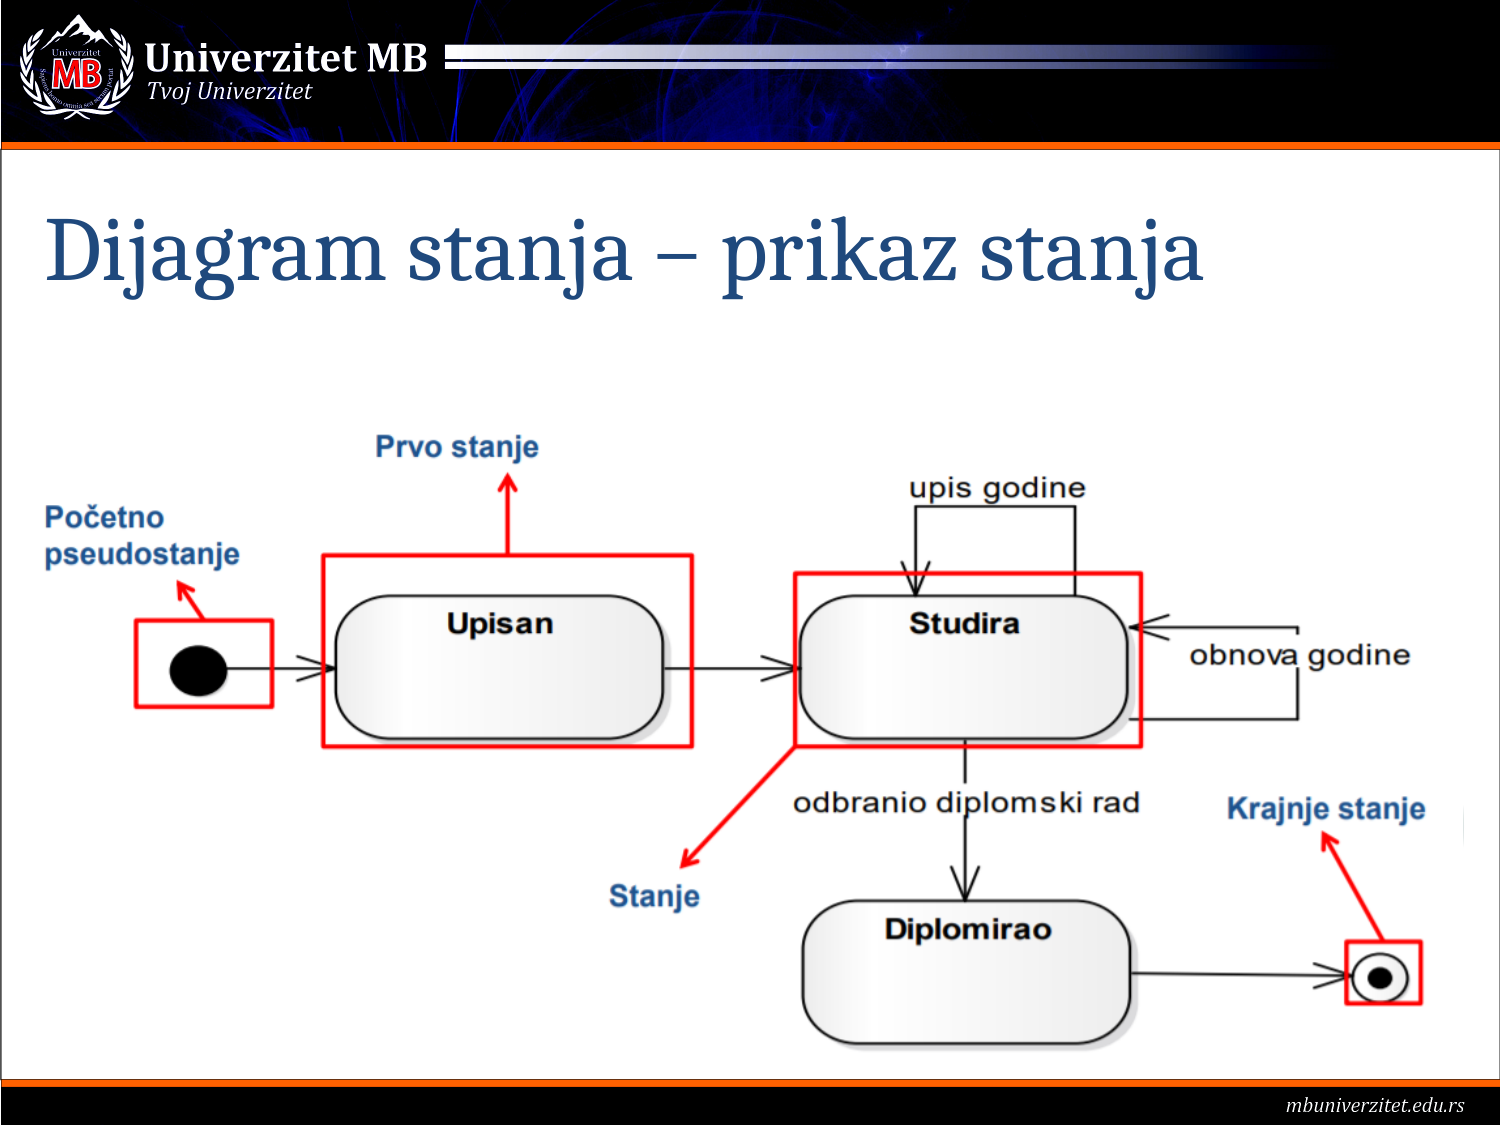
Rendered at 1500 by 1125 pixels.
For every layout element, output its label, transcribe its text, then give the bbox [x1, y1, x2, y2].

title Dijagram stanja – prikaz stanja [29, 172, 1500, 315]
picture [0, 0, 1500, 1125]
